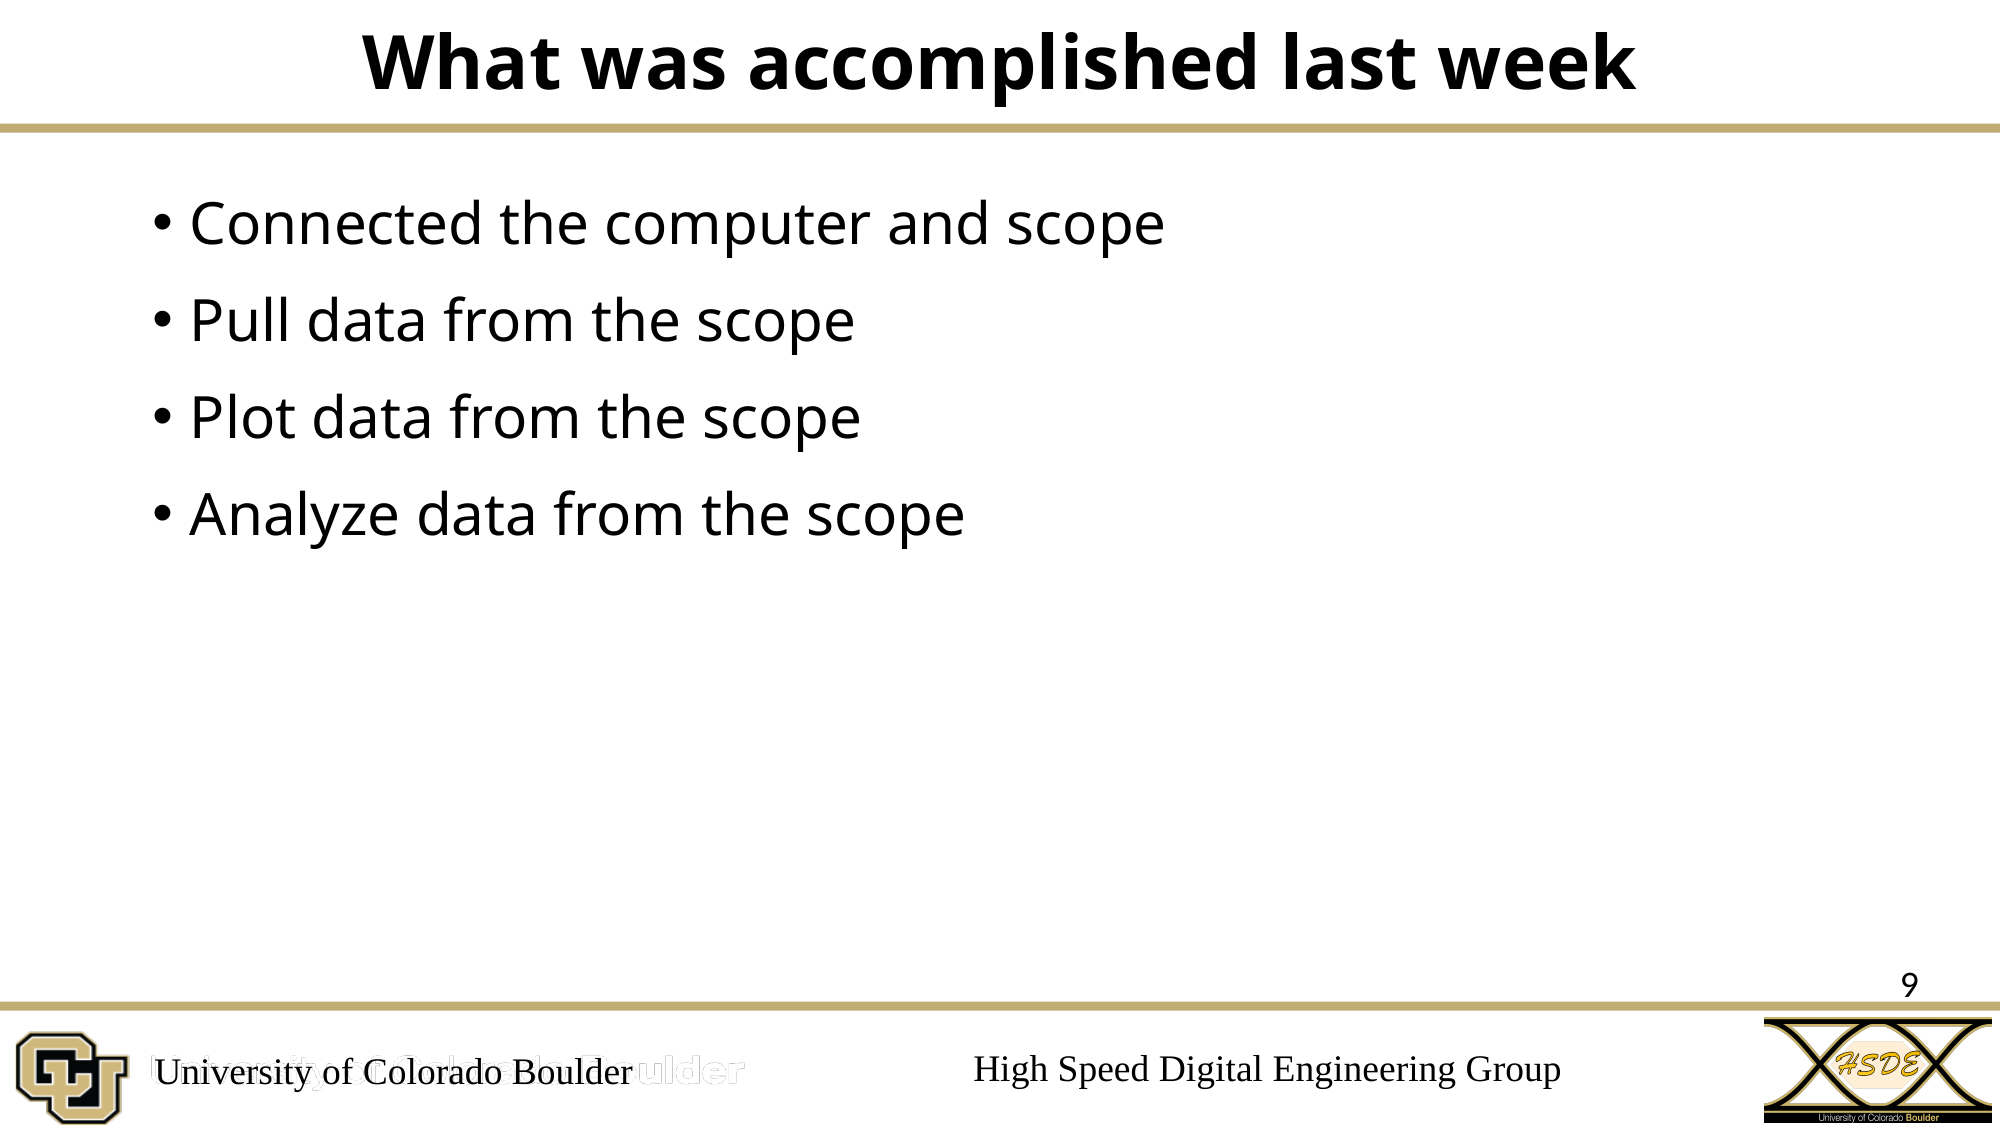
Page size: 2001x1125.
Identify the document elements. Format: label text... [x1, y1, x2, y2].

slide_number 9 [1885, 952, 2000, 1013]
picture [15, 1011, 794, 1125]
picture [1764, 1017, 1992, 1123]
title What was accomplished last week [0, 9, 2000, 120]
list Connected the computer and scope Pull data from the scope Plot data from the scope Analyze data from the scope [137, 178, 1863, 893]
